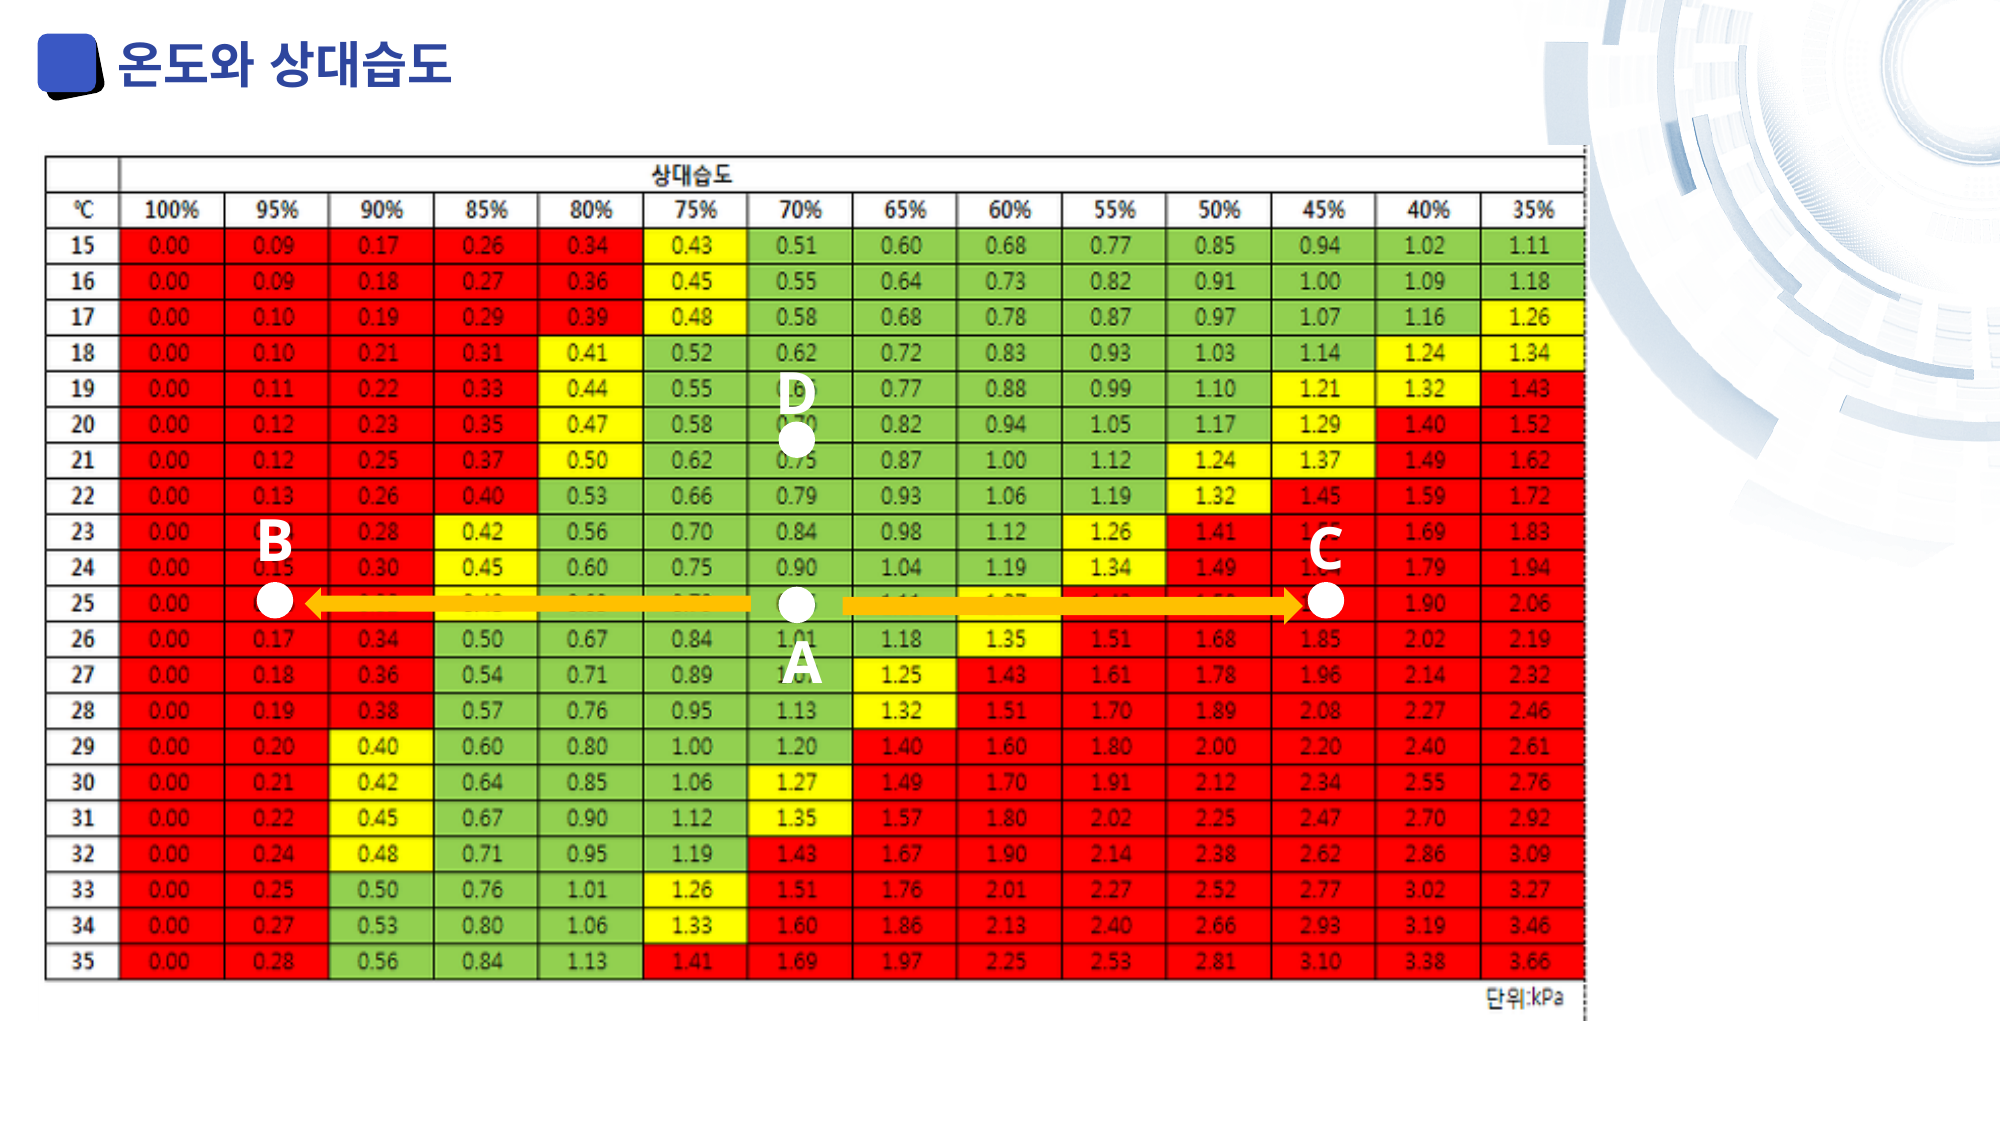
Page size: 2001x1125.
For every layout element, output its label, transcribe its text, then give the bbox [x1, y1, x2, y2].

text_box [37, 33, 102, 98]
text_box 온도와 상대습도 [76, 26, 982, 101]
picture [37, 145, 1590, 1021]
